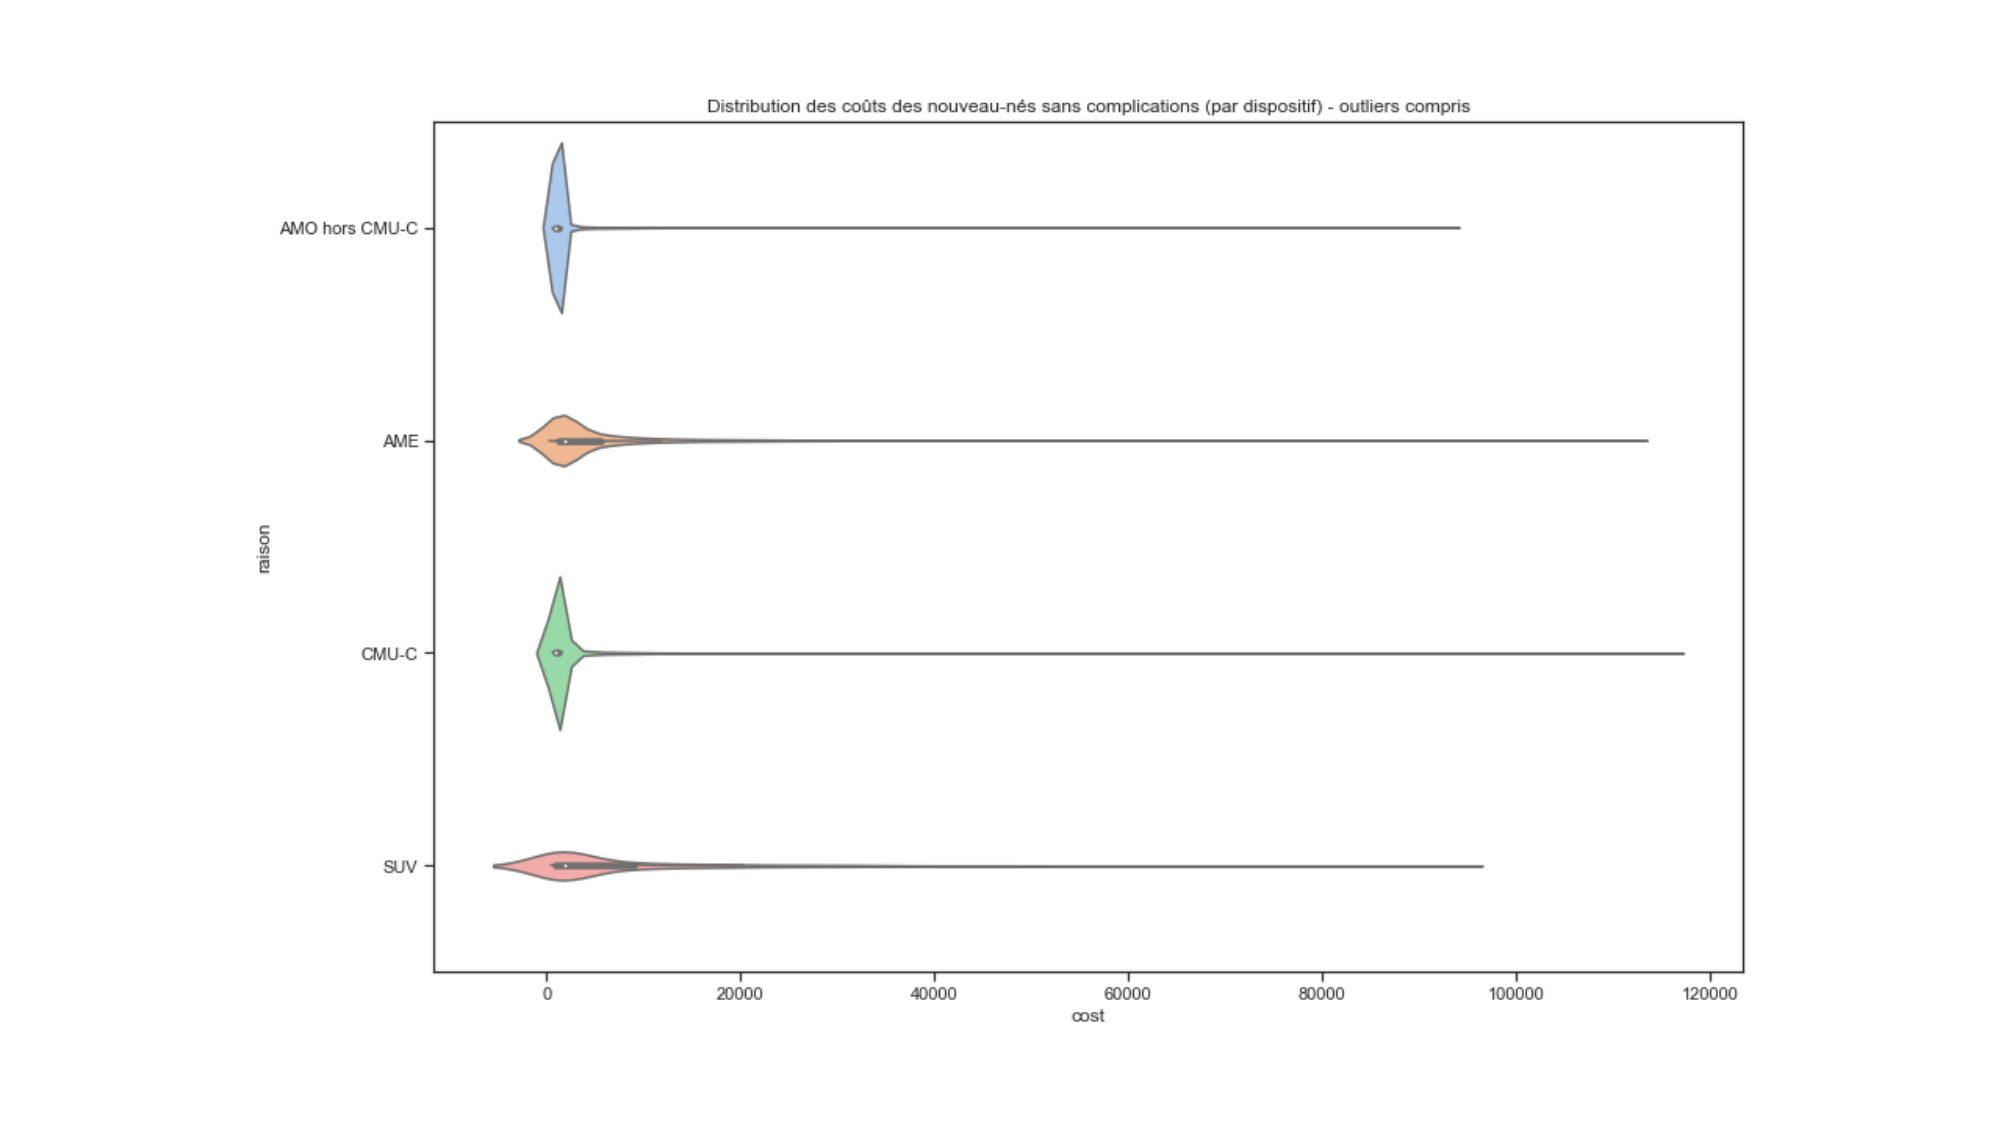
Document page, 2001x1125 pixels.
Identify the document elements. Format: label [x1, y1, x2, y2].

picture [246, 89, 1754, 1036]
